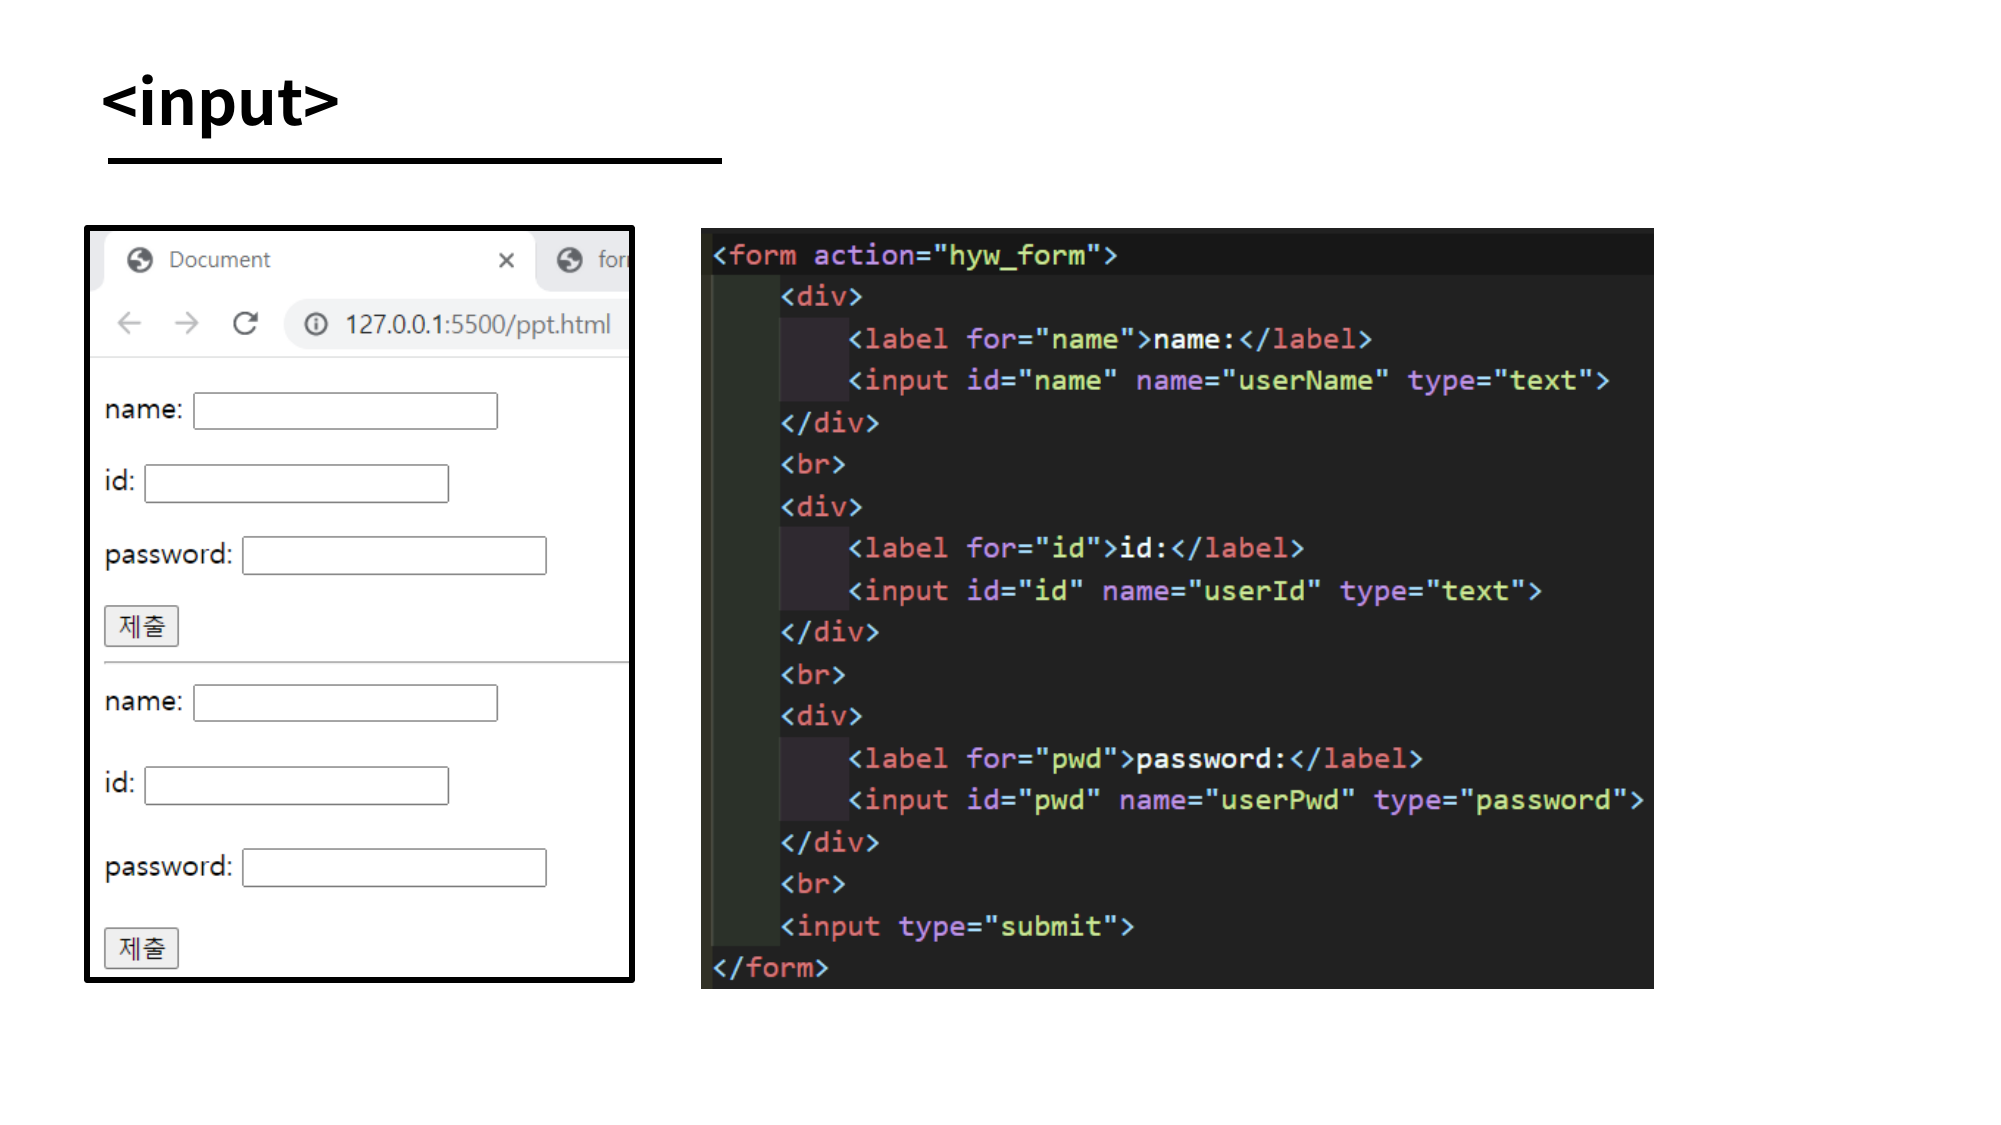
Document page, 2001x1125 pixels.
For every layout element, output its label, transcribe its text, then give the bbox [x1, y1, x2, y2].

picture [89, 230, 630, 978]
text_box <input> [87, 55, 356, 146]
picture [700, 228, 1654, 989]
